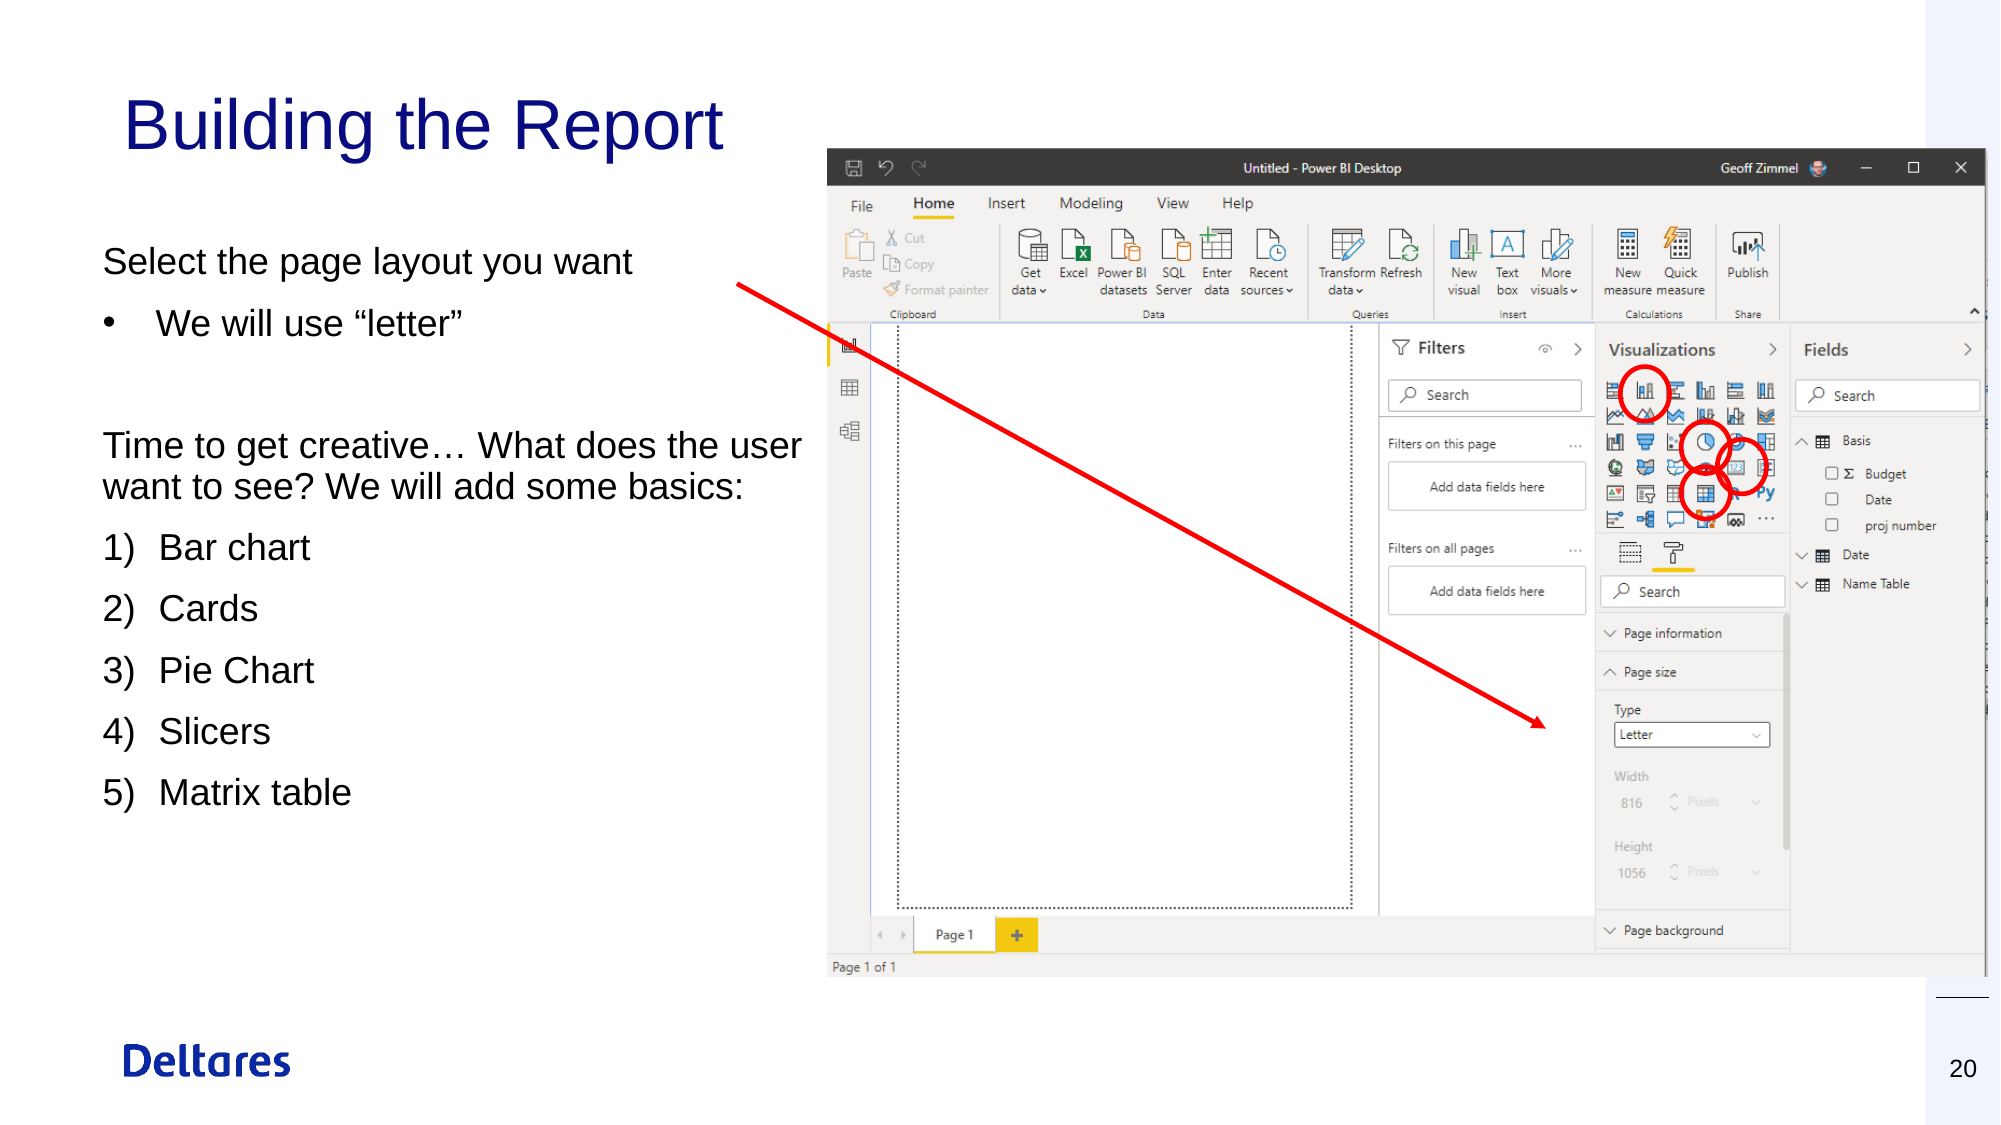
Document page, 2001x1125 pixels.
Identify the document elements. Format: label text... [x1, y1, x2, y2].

picture [827, 148, 1988, 977]
title Building the Report [123, 88, 1850, 243]
list Select the page layout you want We will use “letter” Time to get creative… What does the user want to see? We will add some basics: Bar chart Cards Pie Chart Slicers Matrix table [102, 242, 806, 952]
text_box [736, 283, 1546, 729]
picture [108, 1028, 304, 1092]
slide_number 20 [1926, 1052, 2000, 1083]
